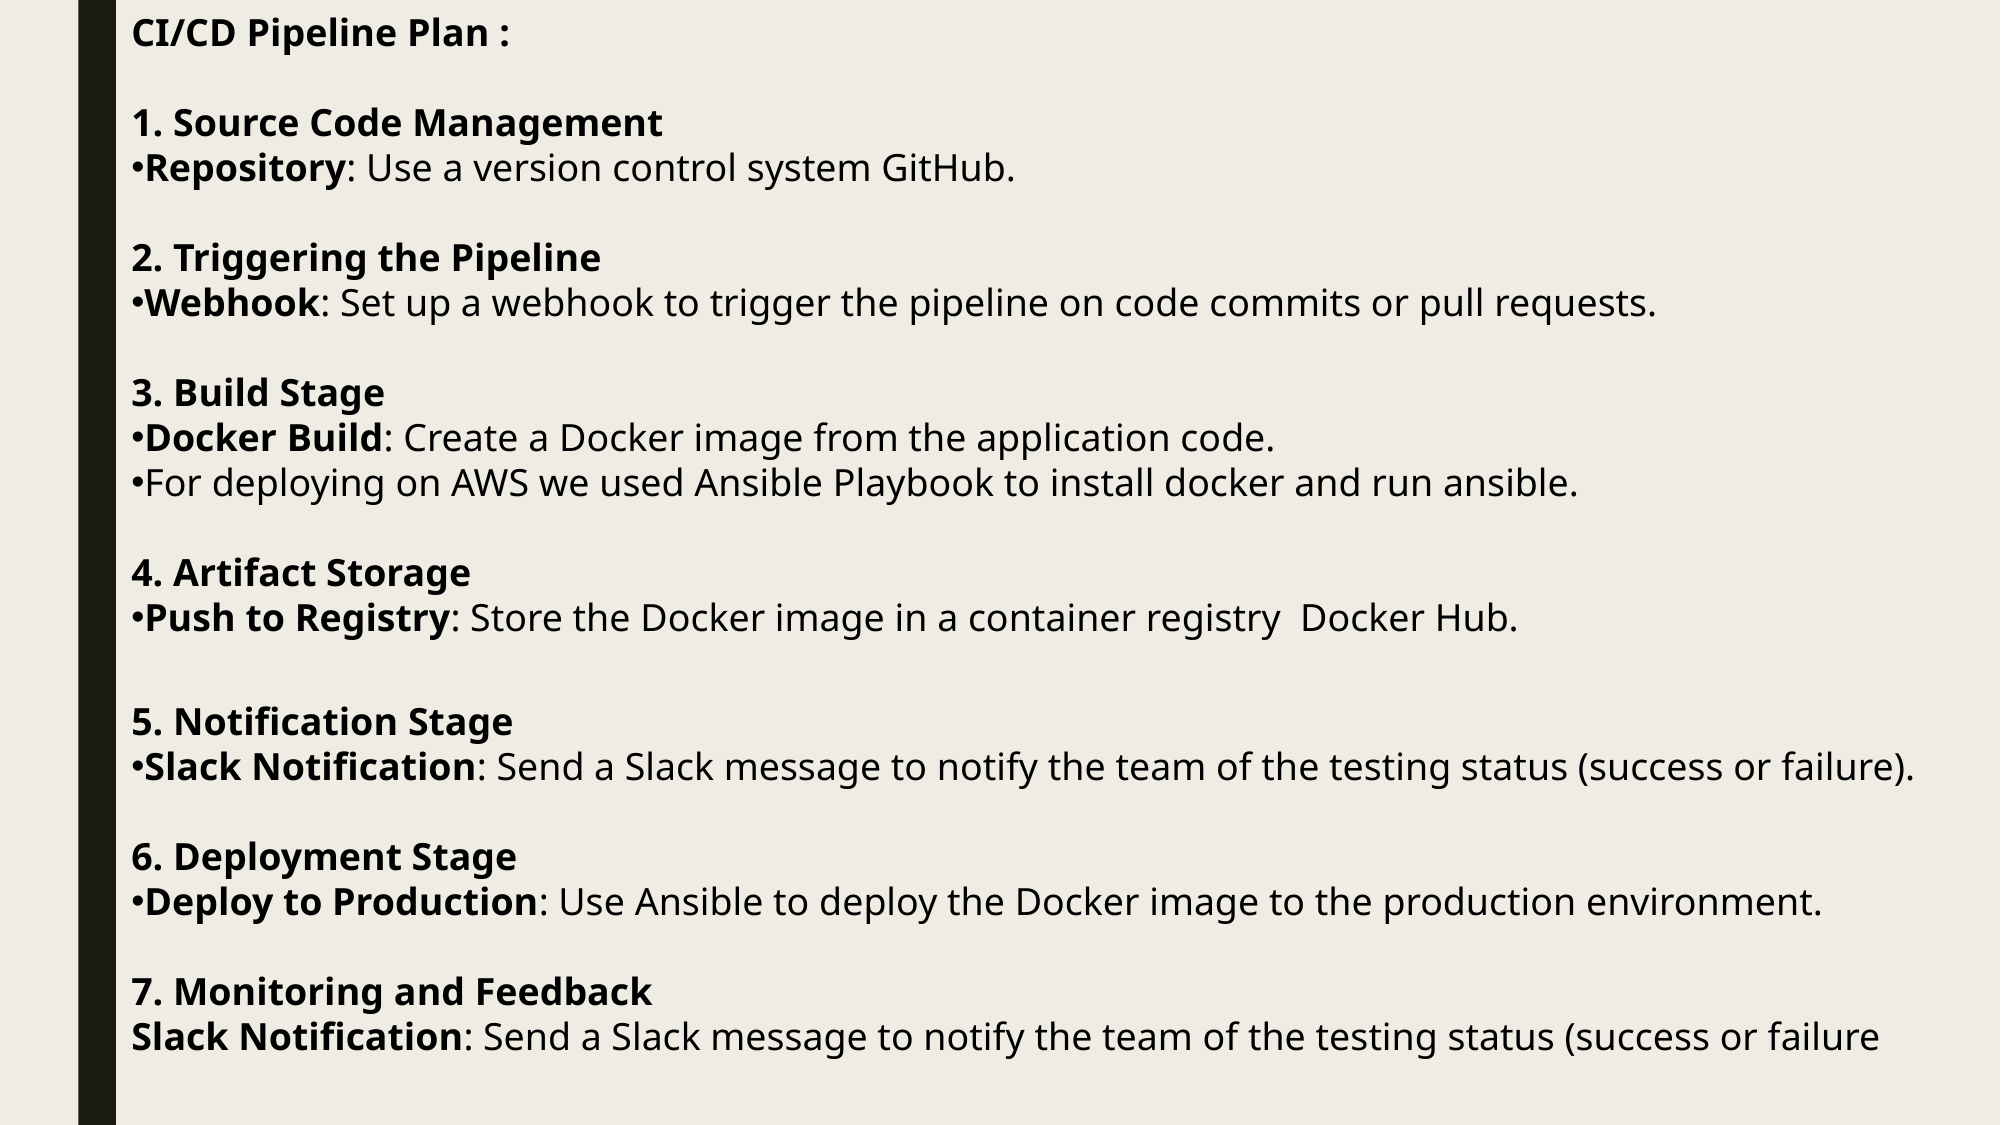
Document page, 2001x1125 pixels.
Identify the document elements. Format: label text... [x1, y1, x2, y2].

text_box CI/CD Pipeline Plan : 1. Source Code Management Repository: Use a version control system GitHub. 2. Triggering the Pipeline Webhook: Set up a webhook to trigger the pipeline on code commits or pull requests. 3. Build Stage Docker Build: Create a Docker image from the application code. For deploying on AWS we used Ansible Playbook to install docker and run ansible. 4. Artifact Storage Push to Registry: Store the Docker image in a container registry Docker Hub. [116, 2, 2000, 645]
text_box 5. Notification Stage Slack Notification: Send a Slack message to notify the team of the testing status (success or failure). 6. Deployment Stage Deploy to Production: Use Ansible to deploy the Docker image to the production environment. 7. Monitoring and Feedback Slack Notification: Send a Slack message to notify the team of the testing status (success or failure [116, 645, 2000, 1125]
